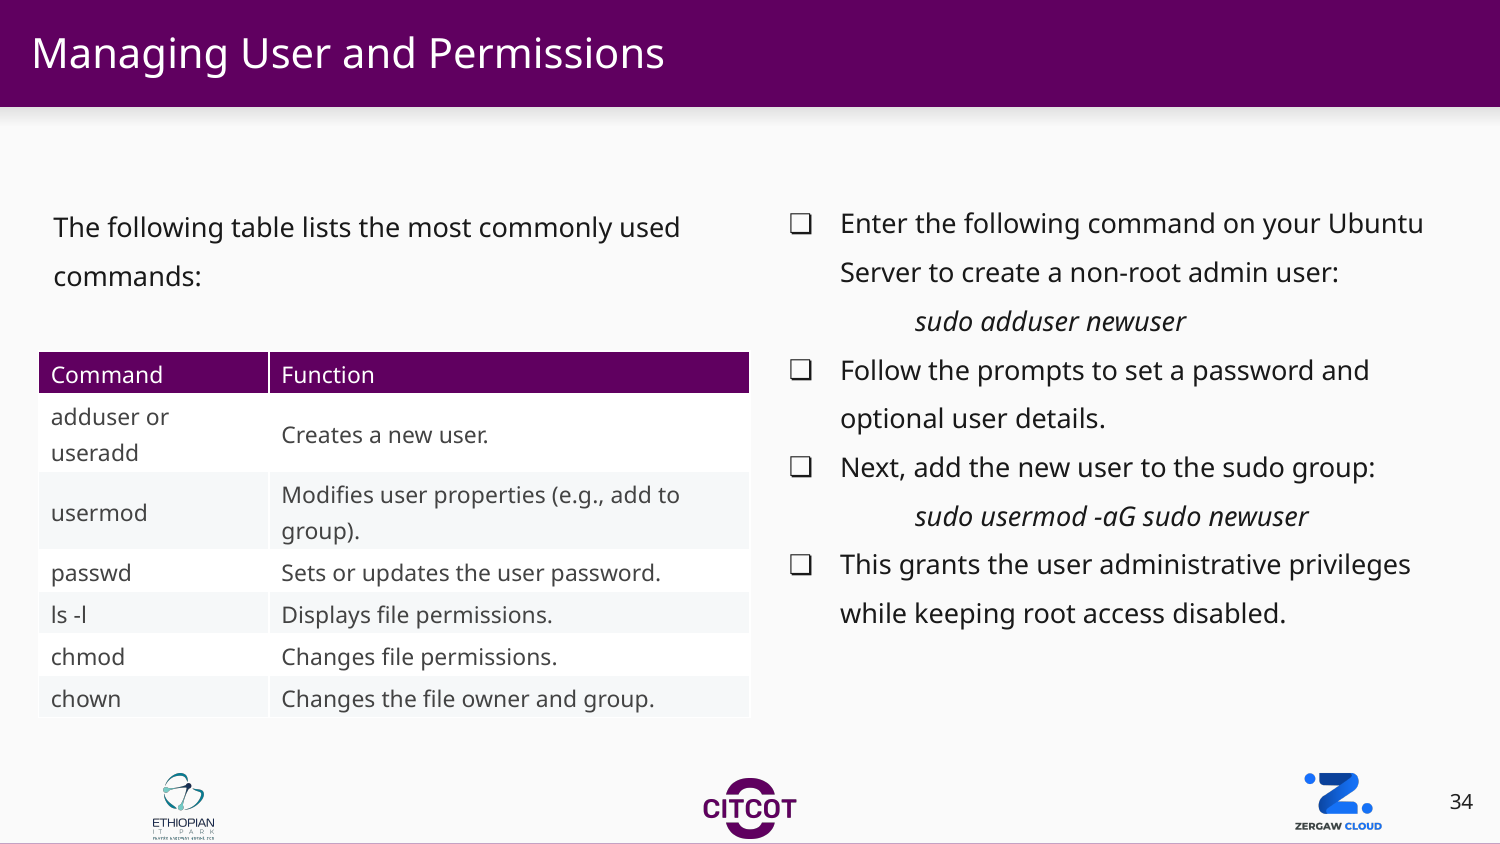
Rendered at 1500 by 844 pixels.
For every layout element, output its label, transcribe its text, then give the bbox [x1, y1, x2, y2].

title Managing User and Permissions [16, 2, 1464, 102]
table_cell Creates a new user. [270, 394, 749, 471]
table_cell adduser or useradd [39, 394, 268, 471]
table_cell Changes file permissions. [270, 634, 749, 675]
table_header Function [270, 352, 749, 393]
picture [153, 773, 214, 840]
list Enter the following command on your Ubuntu Server to create a non-root admin user: sudo adduser newuser Follow the prompts to set a password and optional user details. Next, add the new user to the sudo group: sudo usermod -aG sudo newuser This grants the user administrative privileges while keeping root access disabled. [750, 124, 1448, 744]
table_cell Displays file permissions. [270, 592, 749, 633]
table_cell chmod [39, 634, 268, 675]
table_cell ls -l [39, 592, 268, 633]
table_cell Modifies user properties (e.g., add to group). [270, 472, 749, 549]
picture [701, 778, 799, 839]
picture [1295, 770, 1382, 835]
table_cell usermod [39, 472, 268, 549]
table_header Command [39, 352, 268, 393]
slide_number ‹#› [1398, 770, 1489, 835]
list The following table lists the most commonly used commands: [38, 199, 736, 288]
table_cell Sets or updates the user password. [270, 550, 749, 591]
table_cell Changes the file owner and group. [270, 676, 749, 717]
table_cell chown [39, 676, 268, 717]
table_cell passwd [39, 550, 268, 591]
